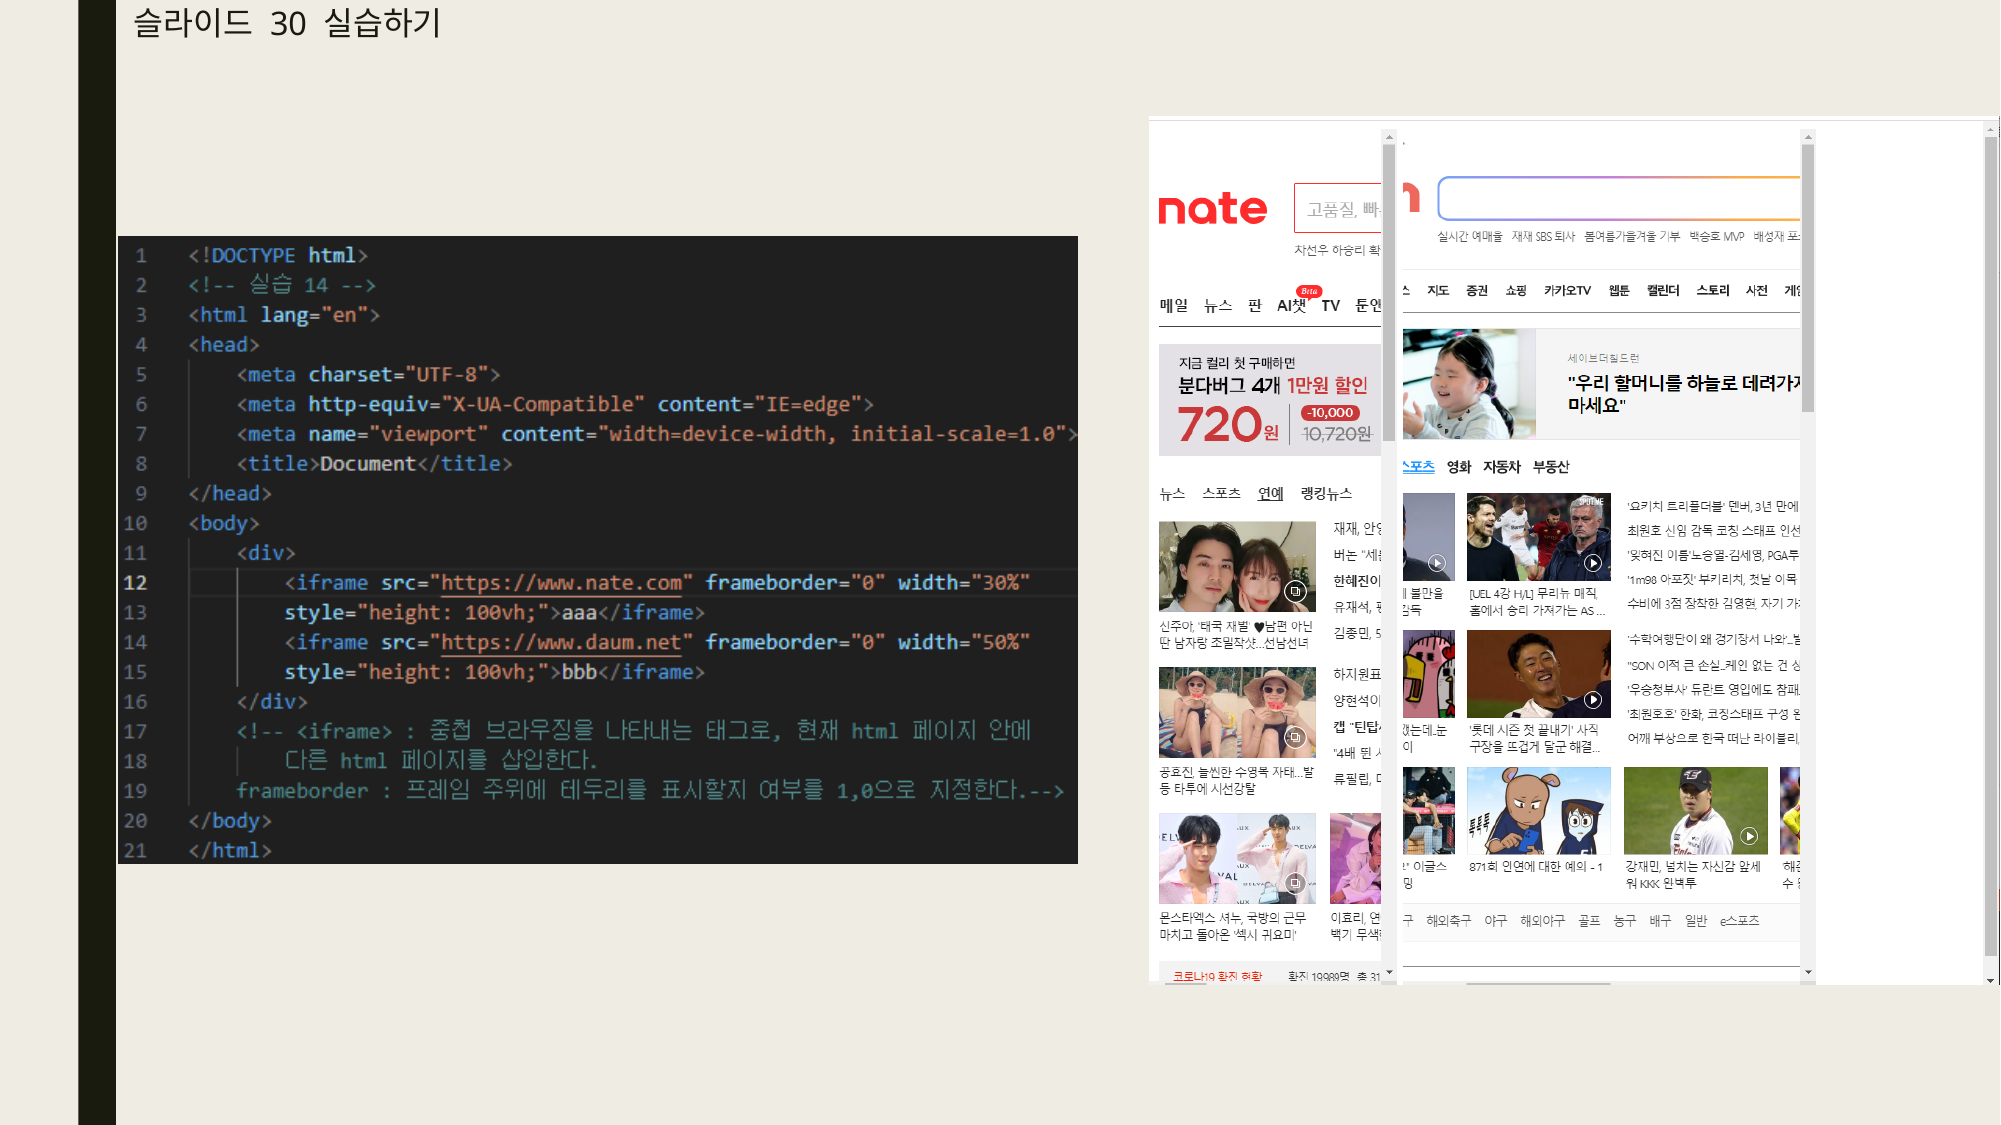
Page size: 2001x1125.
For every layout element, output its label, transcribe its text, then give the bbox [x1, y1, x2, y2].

picture [1149, 116, 2000, 985]
title 슬라이드 30 실습하기 [118, 0, 1694, 50]
picture [118, 236, 1078, 864]
